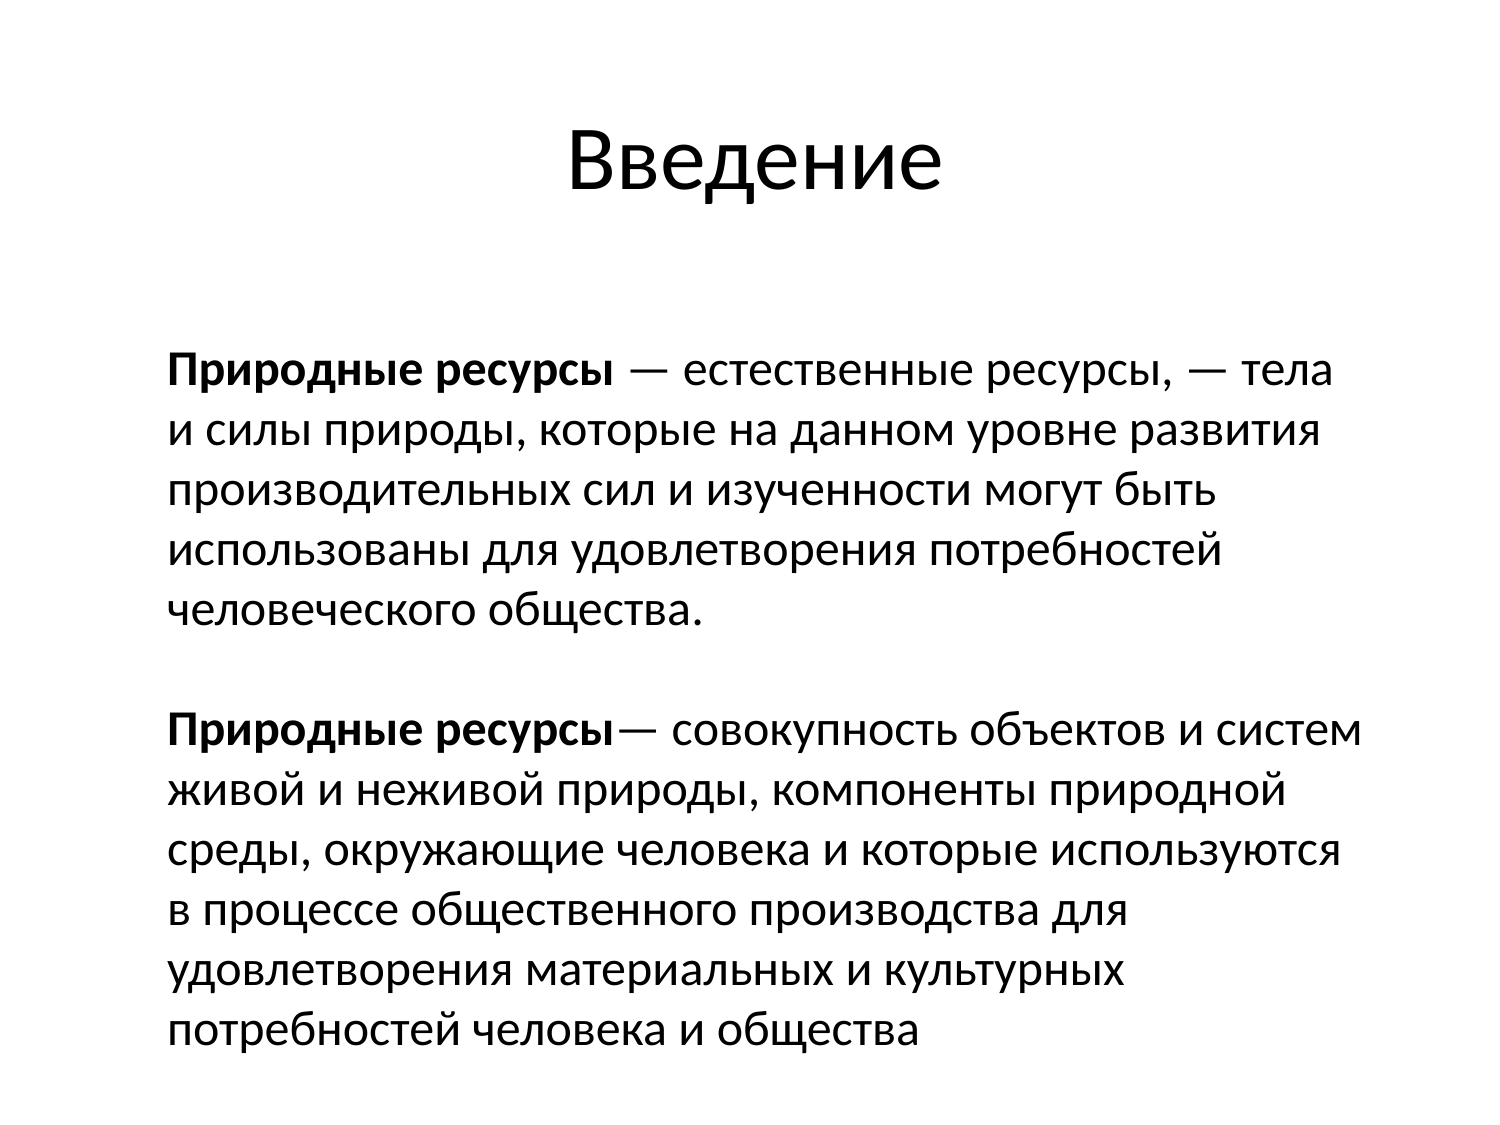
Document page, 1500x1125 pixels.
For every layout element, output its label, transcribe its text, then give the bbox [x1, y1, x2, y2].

text_box Введение [289, 90, 1223, 215]
text_box Природные ресурсы — естественные ресурсы, — тела и силы природы, которые на данном уровне развития производительных сил и изученности могут быть использованы для удовлетворения потребностей человеческого общества. Природные ресурсы— совокупность объектов и систем живой и неживой природы, компоненты природной среды, окружающие человека и которые используются в процессе общественного производства для удовлетворения материальных и культурных потребностей человека и общества [152, 328, 1381, 1063]
